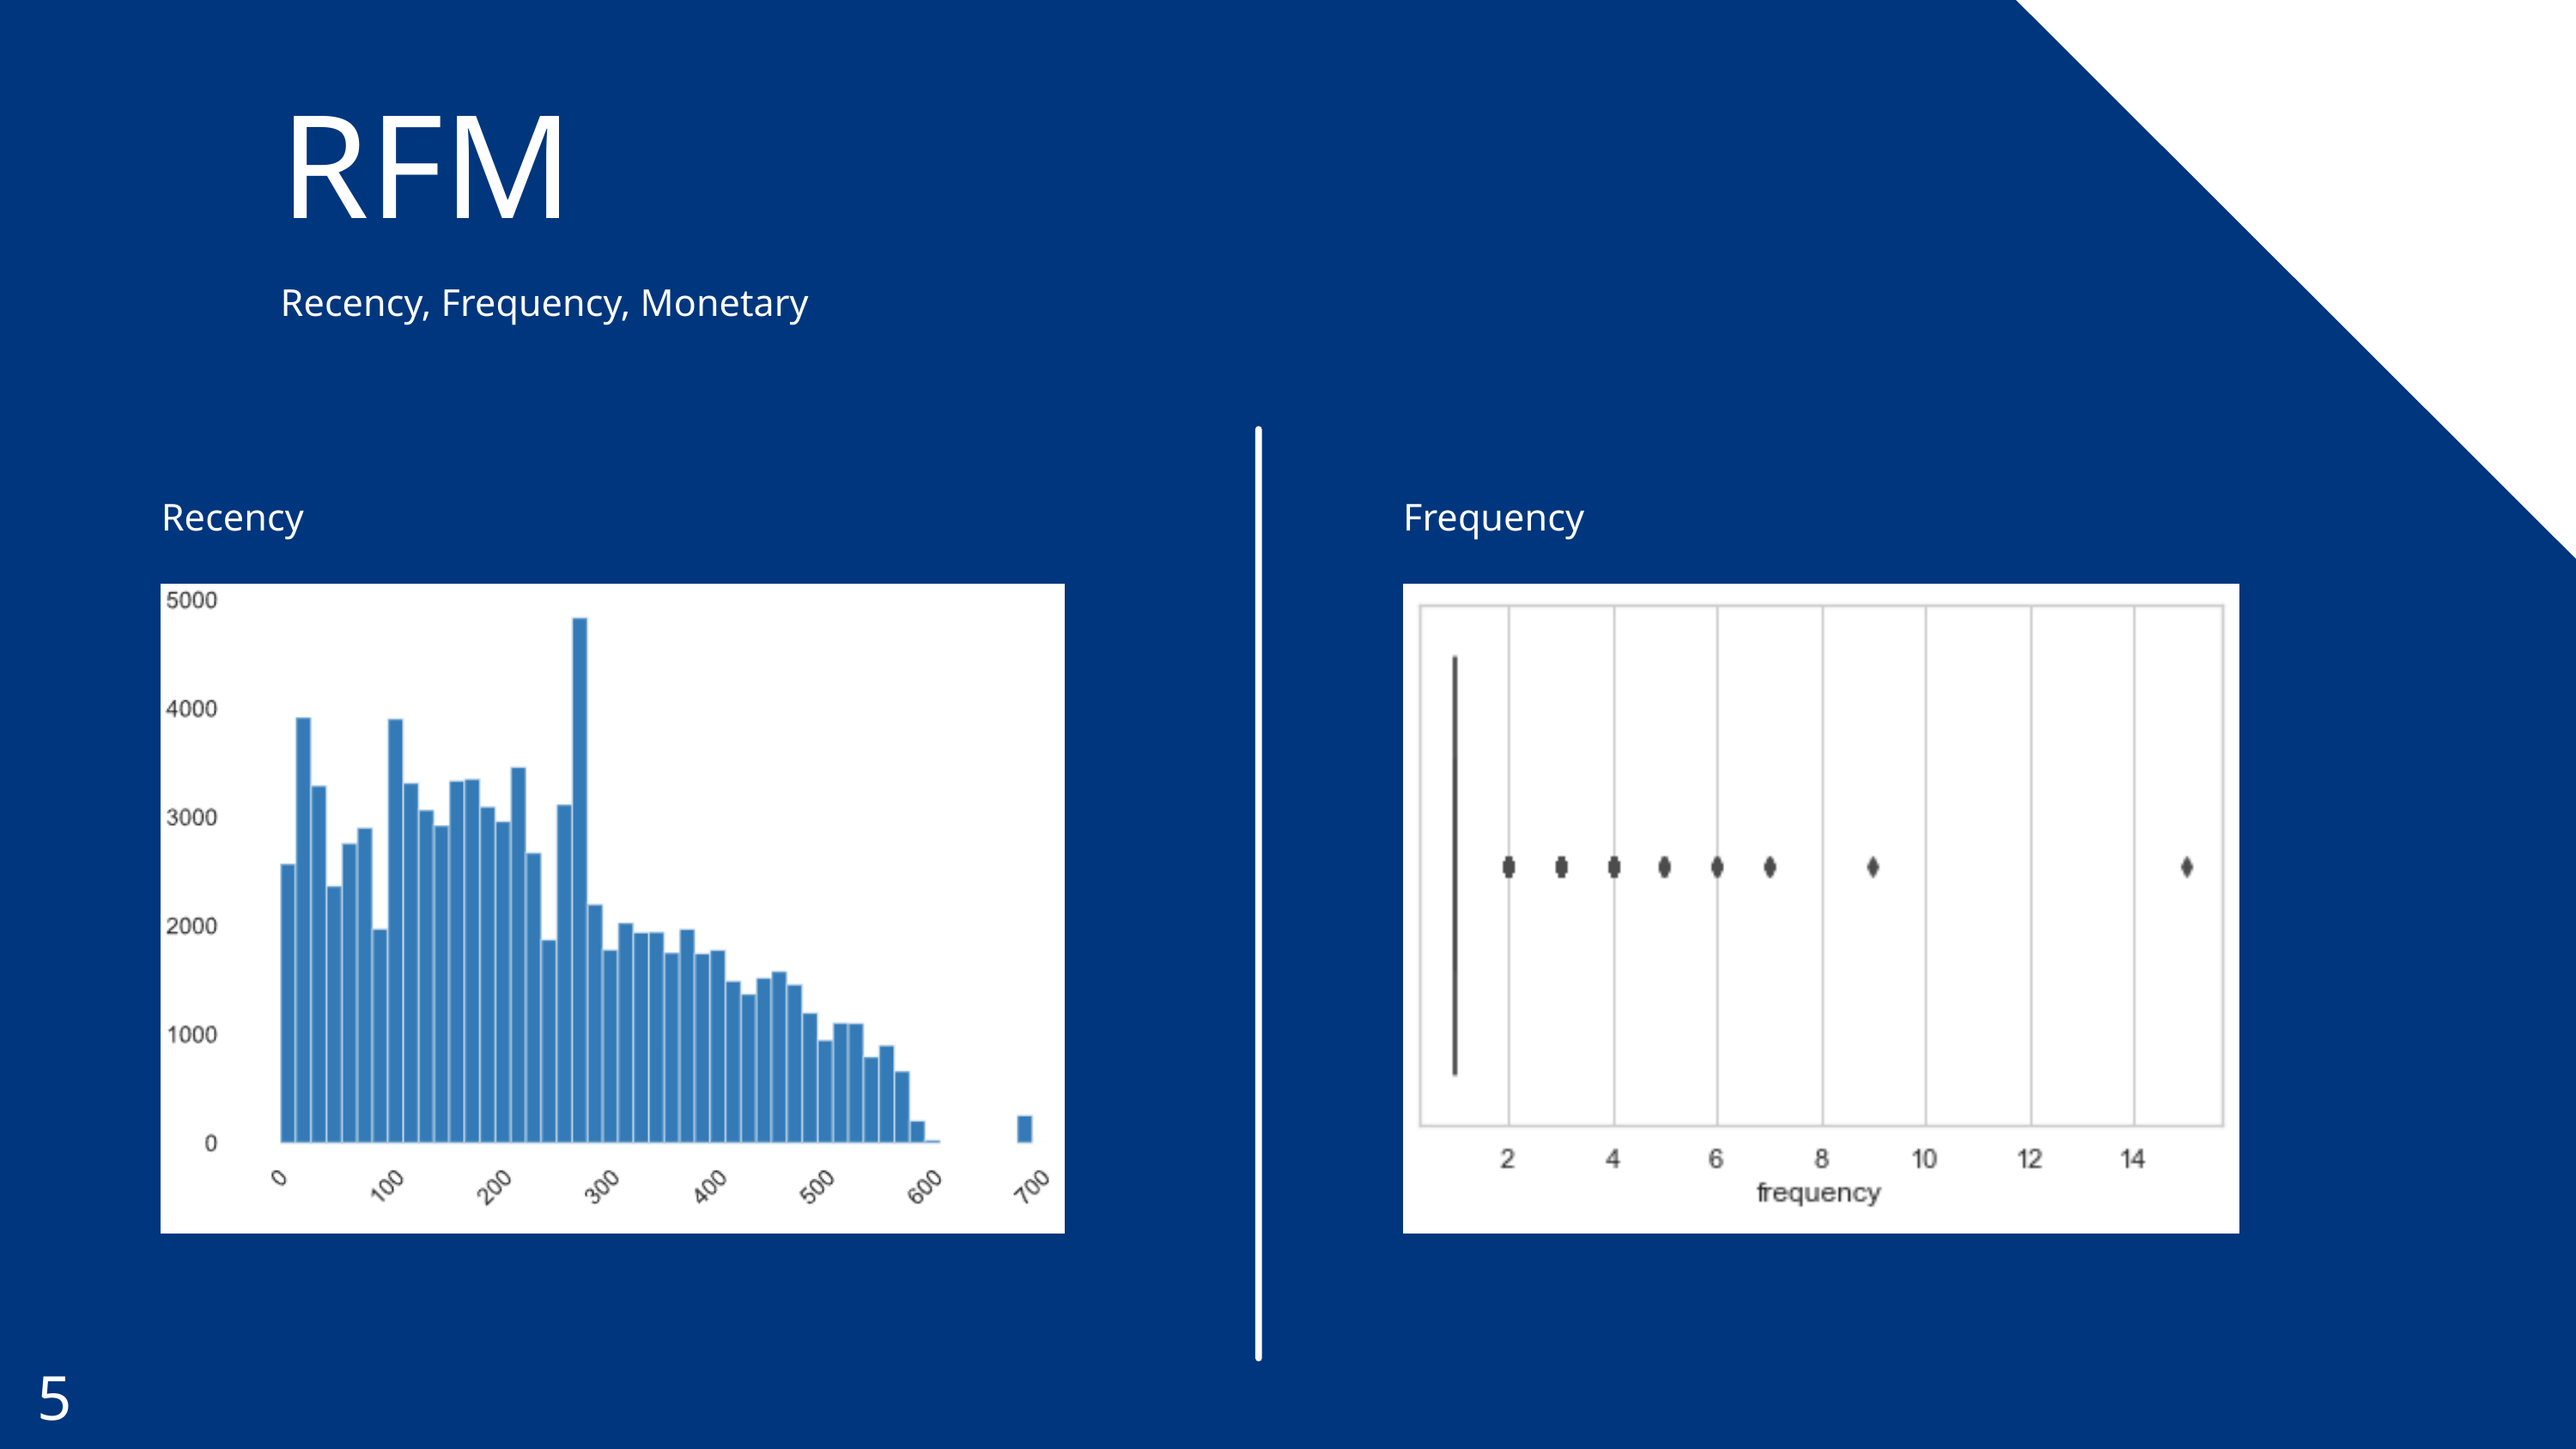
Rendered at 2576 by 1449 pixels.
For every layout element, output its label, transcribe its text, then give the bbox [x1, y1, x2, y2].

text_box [1402, 494, 2251, 676]
picture [1402, 676, 2240, 1234]
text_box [280, 279, 1127, 461]
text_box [161, 494, 1009, 676]
text_box 5 [37, 1347, 72, 1433]
text_box RFM [280, 75, 1721, 247]
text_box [2015, 0, 2576, 560]
picture [161, 584, 1066, 1234]
